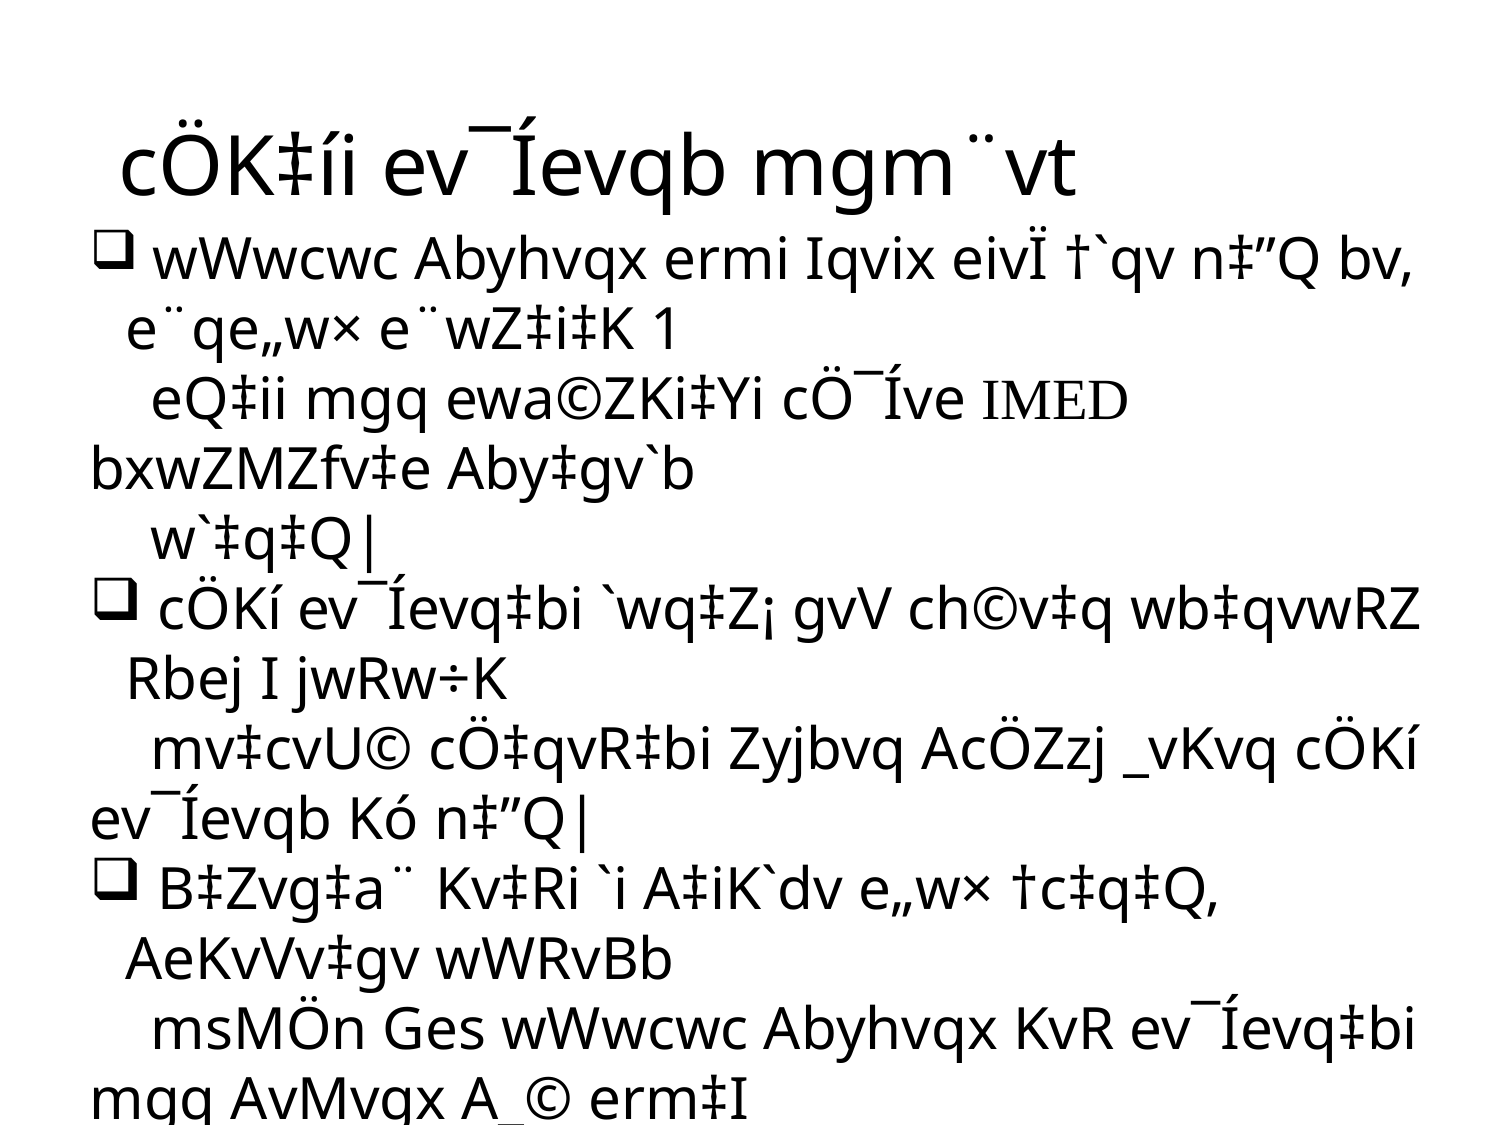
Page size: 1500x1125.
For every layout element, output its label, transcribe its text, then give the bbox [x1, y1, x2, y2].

title cÖK‡íi ev¯Íevqb mgm¨vt [103, 59, 1397, 214]
text_box wWwcwc Abyhvqx ermi Iqvix eivÏ †`qv n‡”Q bv, e¨qe„w× e¨wZ‡i‡K 1 eQ‡ii mgq ewa©ZKi‡Yi cÖ¯Íve IMED bxwZMZfv‡e Aby‡gv`b w`‡q‡Q| cÖKí ev¯Íevq‡bi `wq‡Z¡ gvV ch©v‡q wb‡qvwRZ Rbej I jwRw÷K mv‡cvU© cÖ‡qvR‡bi Zyjbvq AcÖZzj _vKvq cÖKí ev¯Íevqb Kó n‡”Q| B‡Zvg‡a¨ Kv‡Ri `i A‡iK`dv e„w× †c‡q‡Q, AeKvVv‡gv wWRvBb msMÖn Ges wWwcwc Abyhvqx KvR ev¯Íevq‡bi mgq AvMvgx A_© erm‡I †kl n‡q hv‡e| ZvB wWwcwcwU ms‡kvab Kiv cÖ‡qvRb| IWM Gi mwnZ ToR G DwjøwLZ wba©vwiZ Kv‡Ri cwigvY cÖvq †kl wKš‘ cÖK‡íi wmsnfvM KvR evwK weavq IWM ‡K cÖK‡íi Kv‡Ri mwnZ mswkøó ivLv Riæix| [75, 214, 1475, 1125]
